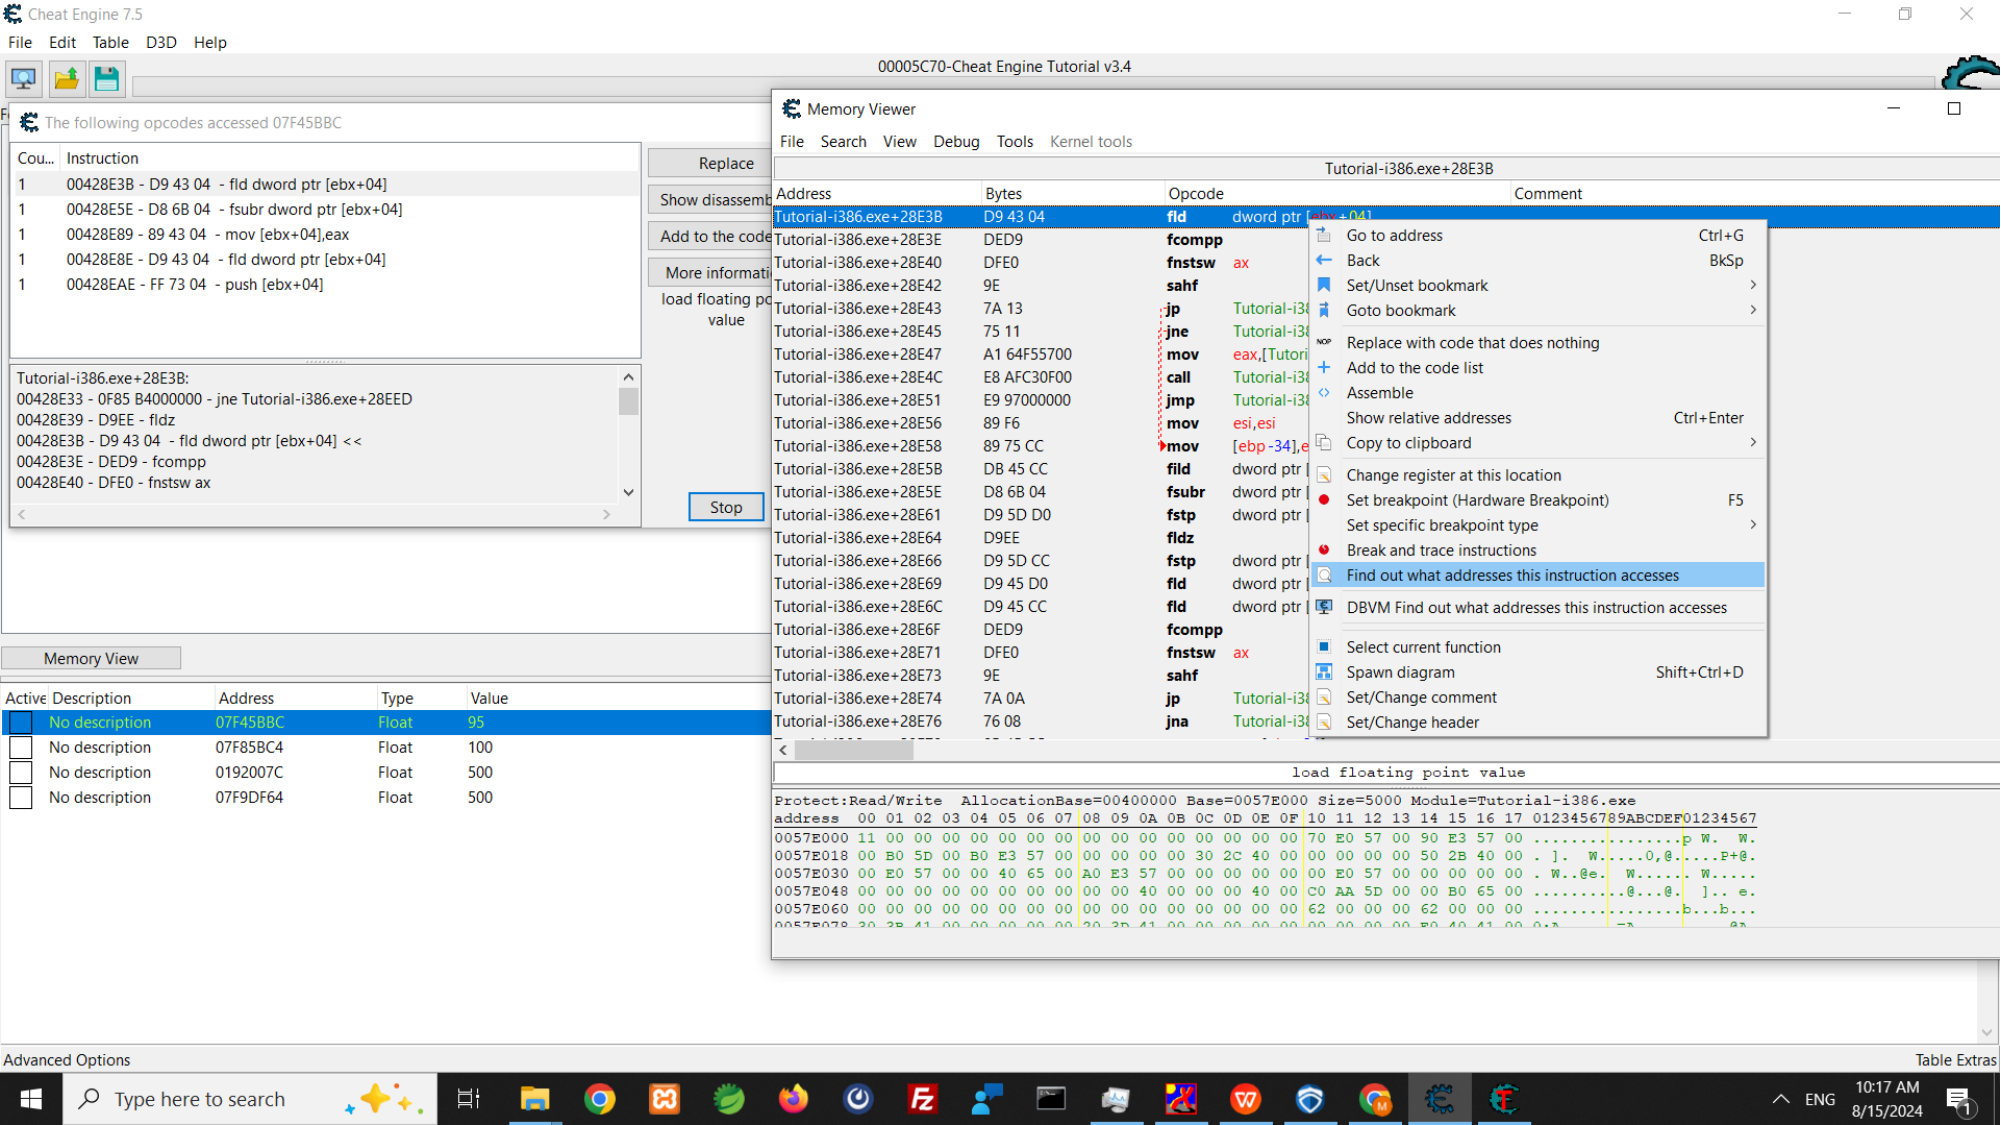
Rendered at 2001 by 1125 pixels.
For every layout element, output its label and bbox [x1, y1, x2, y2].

list [0, 0, 2000, 1125]
